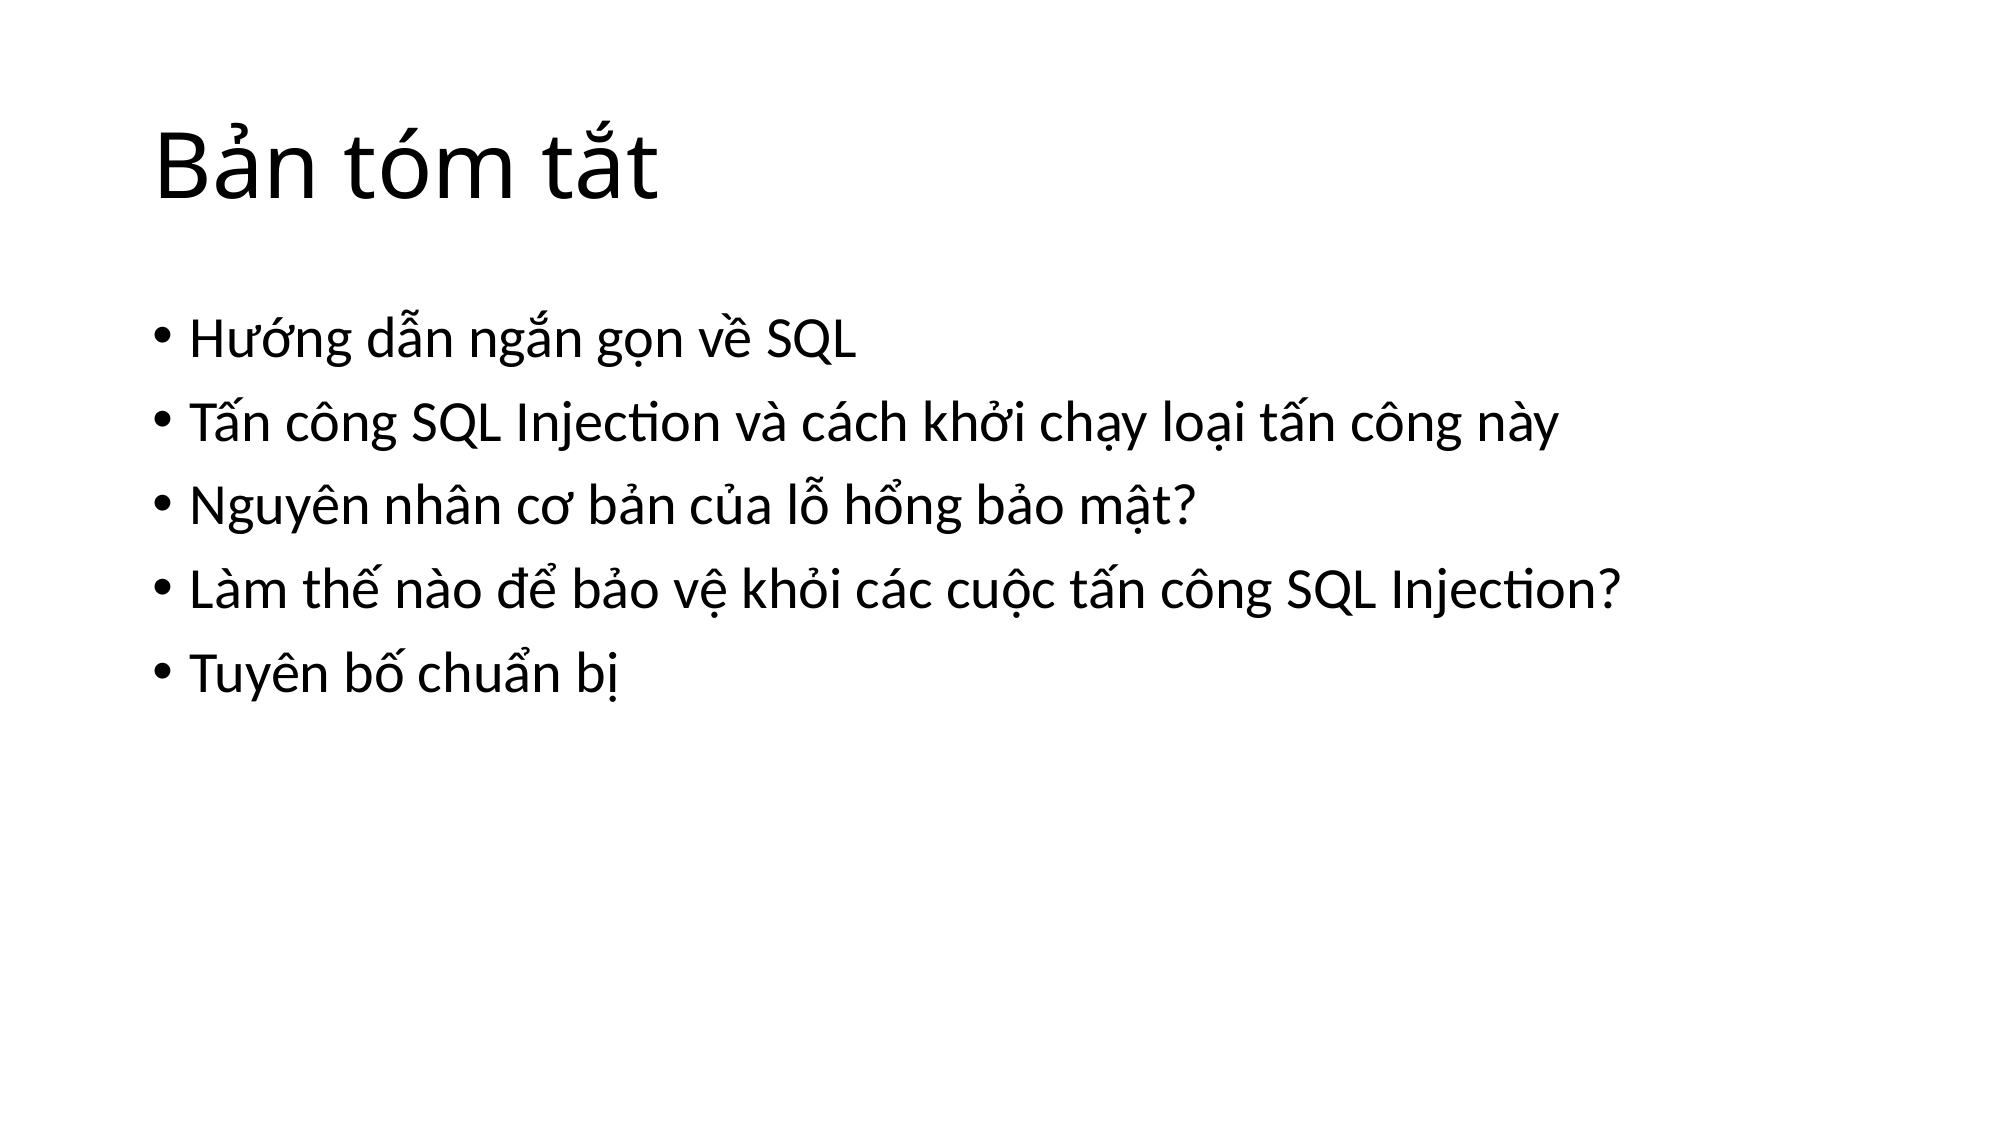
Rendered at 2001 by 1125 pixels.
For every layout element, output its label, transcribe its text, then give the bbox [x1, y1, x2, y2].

title Bản tóm tắt [137, 59, 1863, 278]
list Hướng dẫn ngắn gọn về SQL Tấn công SQL Injection và cách khởi chạy loại tấn công này Nguyên nhân cơ bản của lỗ hổng bảo mật? Làm thế nào để bảo vệ khỏi các cuộc tấn công SQL Injection? Tuyên bố chuẩn bị [137, 299, 1863, 1014]
